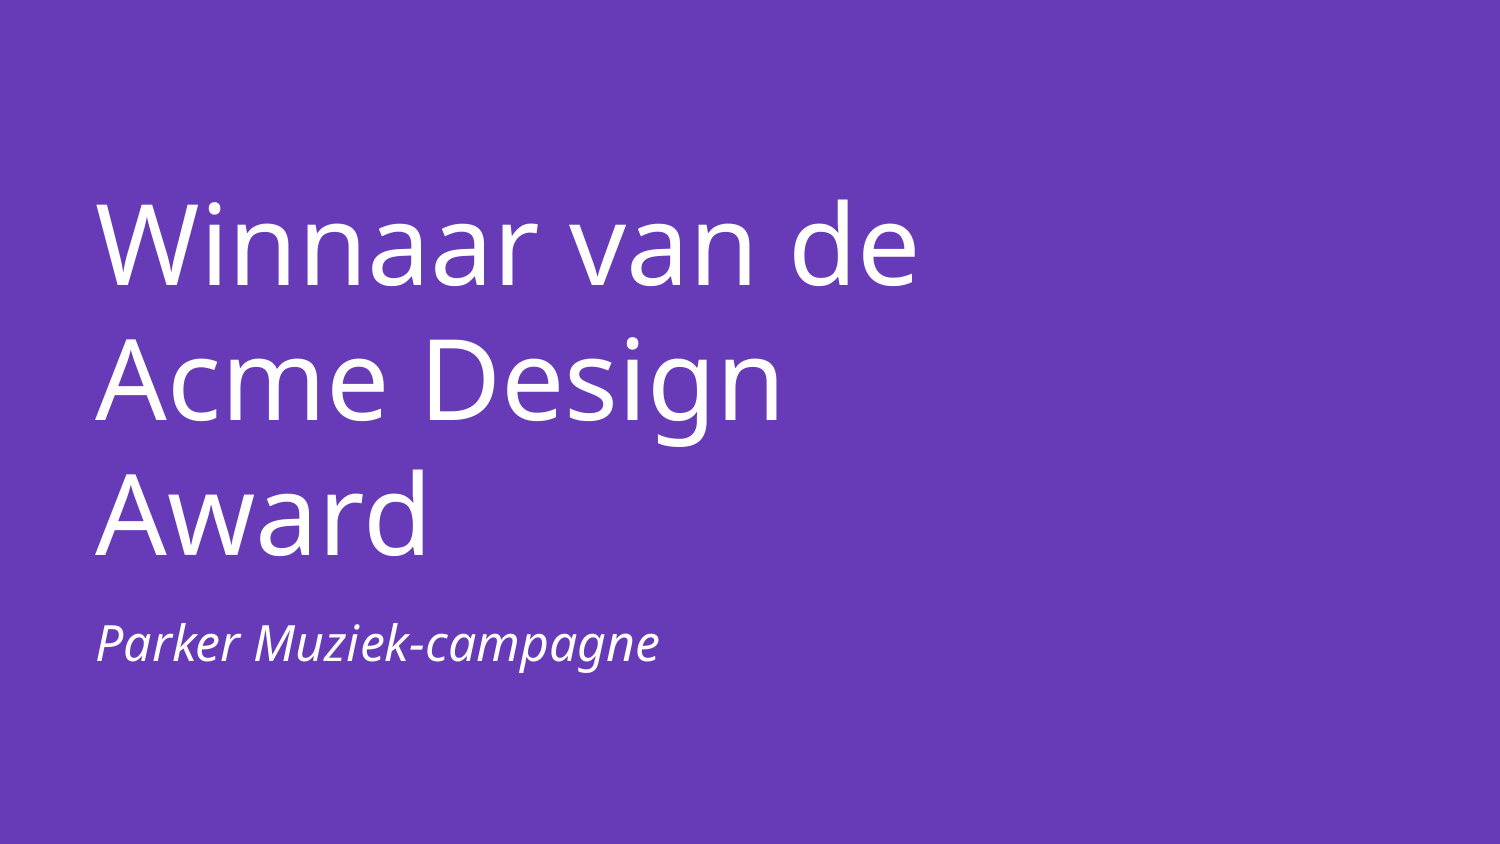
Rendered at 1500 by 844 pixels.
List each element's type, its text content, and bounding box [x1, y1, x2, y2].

title Winnaar van de Acme Design Award Parker Muziek-campagne [80, 86, 1012, 757]
